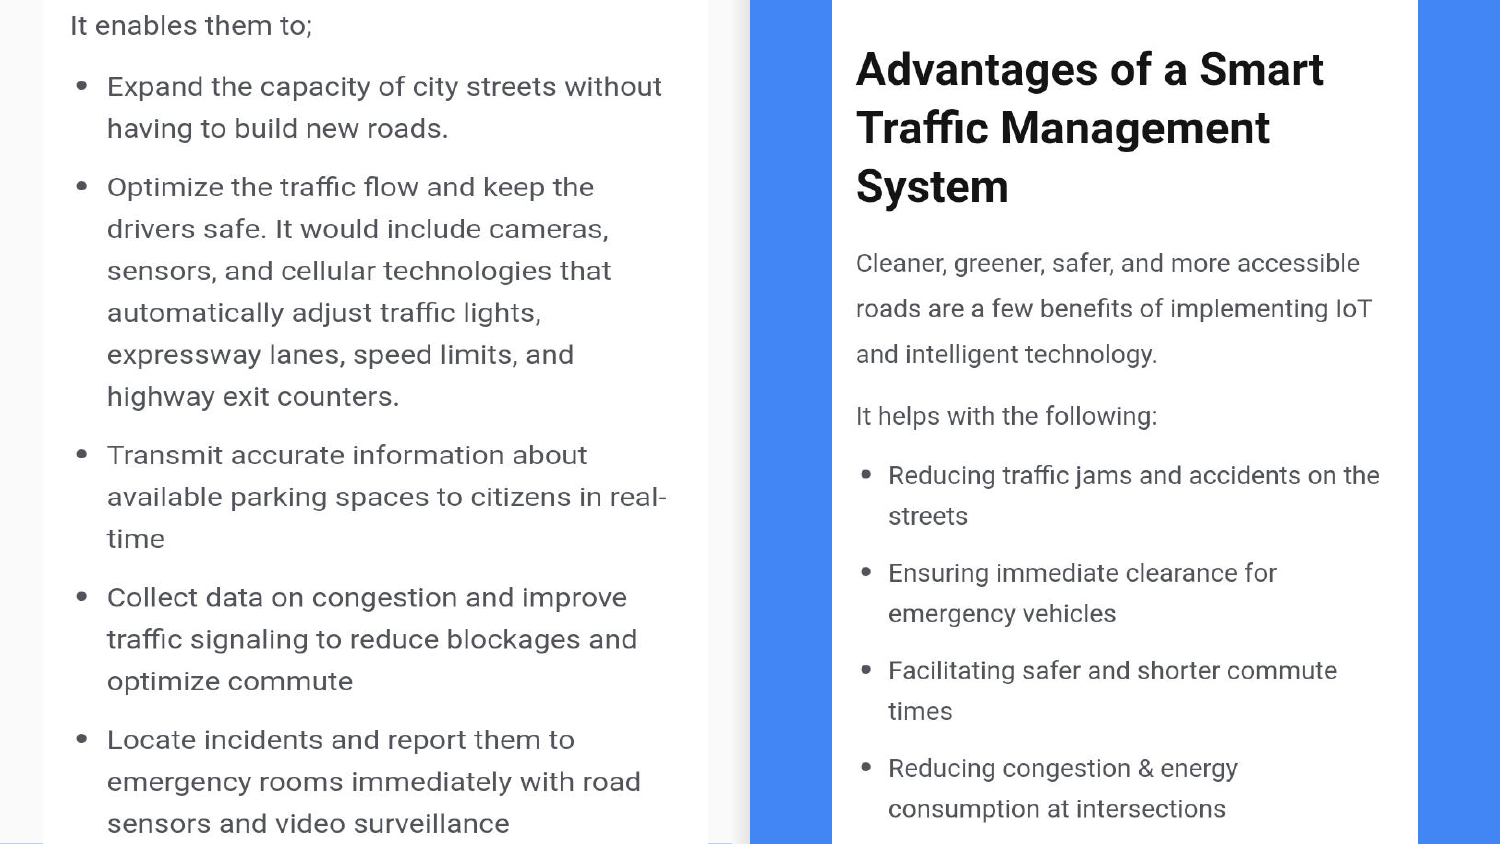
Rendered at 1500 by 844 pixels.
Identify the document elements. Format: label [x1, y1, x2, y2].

picture [832, 0, 1418, 844]
picture [43, 0, 708, 844]
